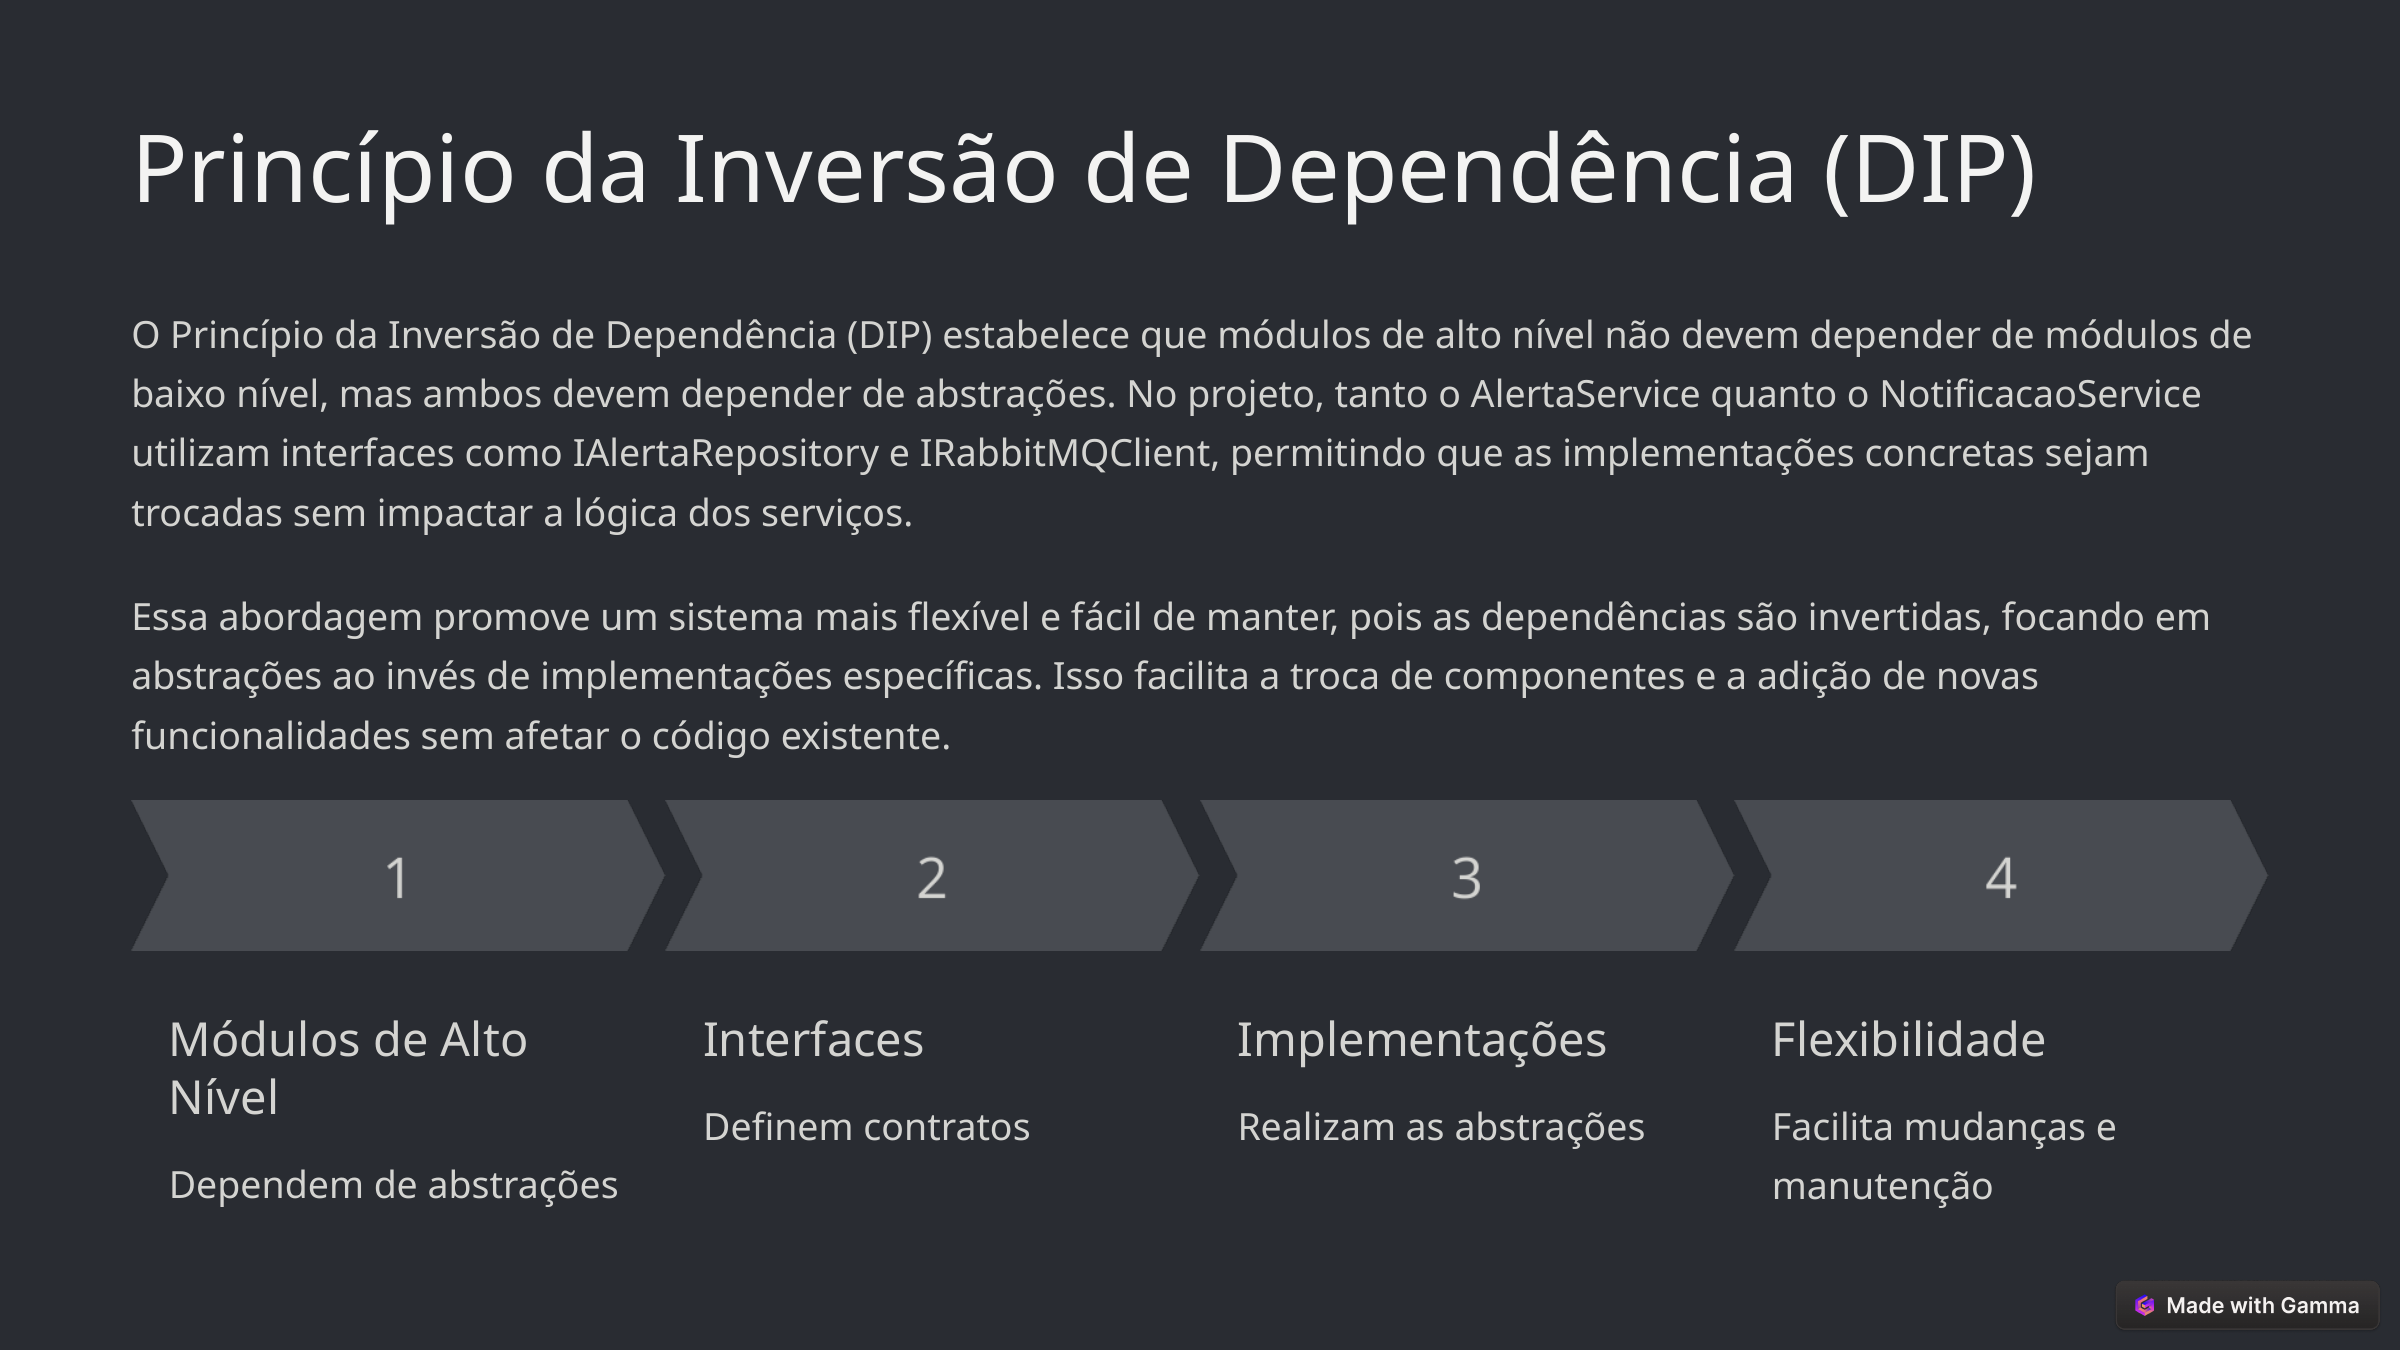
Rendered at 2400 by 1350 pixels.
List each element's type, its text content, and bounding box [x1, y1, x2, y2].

picture [131, 800, 2269, 951]
text_box Implementações [1237, 1007, 1697, 1066]
text_box Módulos de Alto Nível [168, 1007, 629, 1125]
picture [2106, 1271, 2389, 1339]
text_box O Princípio da Inversão de Dependência (DIP) estabelece que módulos de alto nível não devem depender de módulos de baixo nível, mas ambos devem depender de abstrações. No projeto, tanto o AlertaService quanto o NotificacaoService utilizam interfaces como IAlertaRepository e IRabbitMQClient, permitindo que as implementações concretas sejam trocadas sem impactar a lógica dos serviços. [131, 296, 2269, 537]
text_box Flexibilidade [1771, 1007, 2232, 1066]
text_box Realizam as abstrações [1237, 1088, 1697, 1149]
text_box Dependem de abstrações [168, 1146, 629, 1207]
text_box Facilita mudanças e manutenção [1771, 1088, 2232, 1209]
text_box Definem contratos [703, 1088, 1163, 1149]
text_box Interfaces [703, 1007, 1163, 1066]
text_box Essa abordagem promove um sistema mais flexível e fácil de manter, pois as dependências são invertidas, focando em abstrações ao invés de implementações específicas. Isso facilita a troca de componentes e a adição de novas funcionalidades sem afetar o código existente. [131, 578, 2269, 759]
text_box Princípio da Inversão de Dependência (DIP) [131, 104, 2003, 222]
